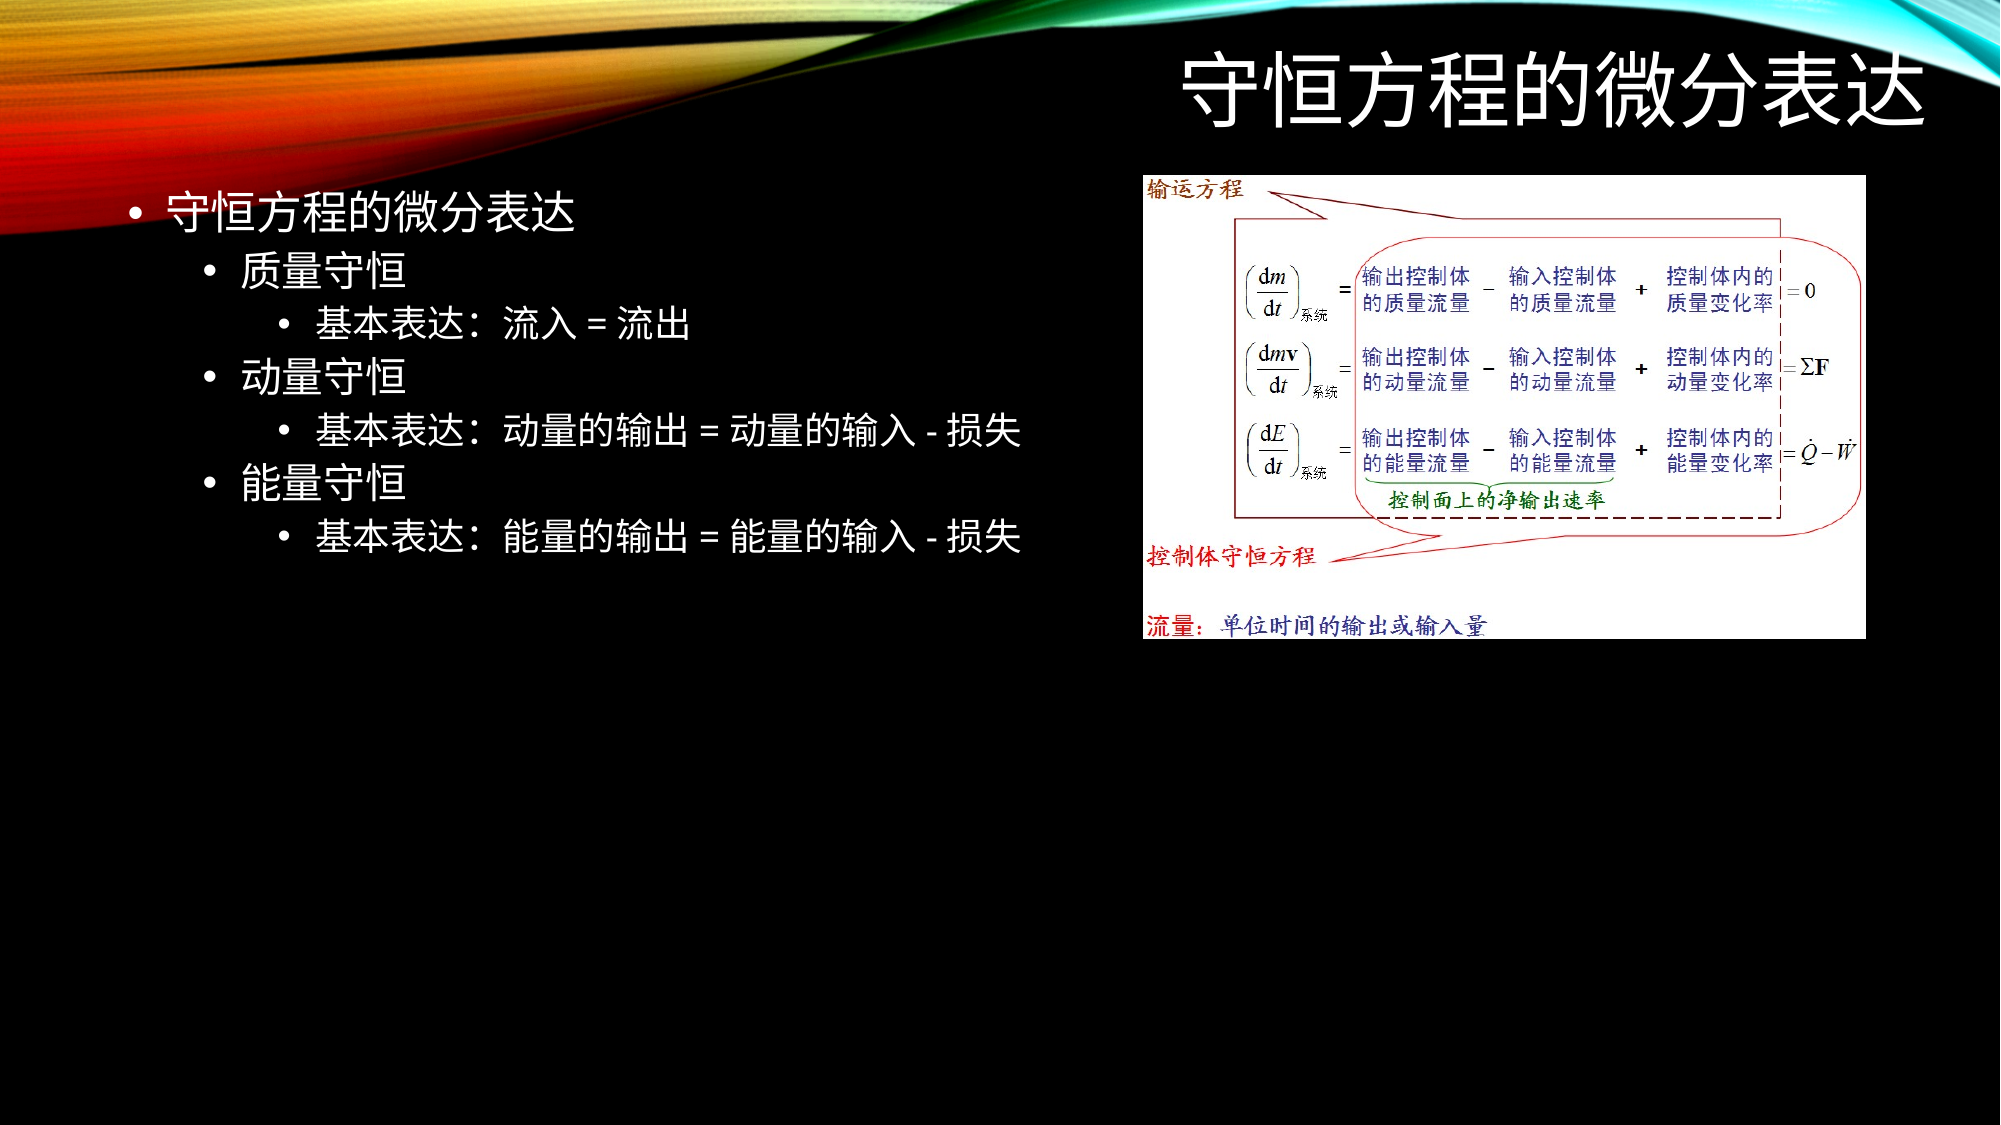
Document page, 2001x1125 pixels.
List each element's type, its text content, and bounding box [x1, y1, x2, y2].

picture [0, 0, 2000, 640]
title 守恒方程的微分表达 [529, 19, 1943, 169]
list 守恒方程的微分表达 质量守恒 基本表达：流入=流出 动量守恒 基本表达：动量的输出=动量的输入-损失 能量守恒 基本表达：能量的输出=能量的输入-损失 [112, 182, 1888, 1021]
